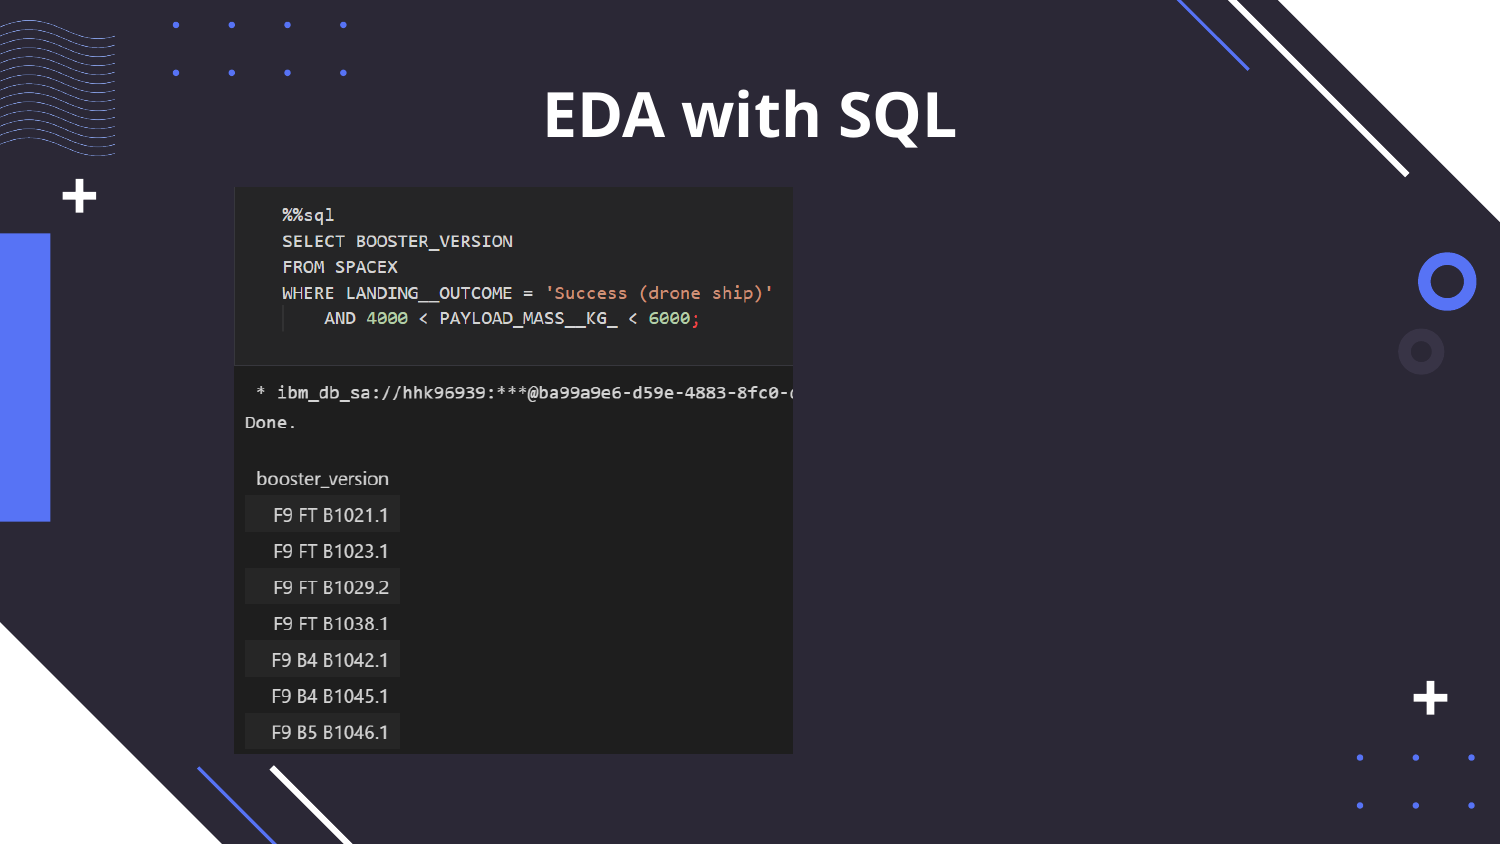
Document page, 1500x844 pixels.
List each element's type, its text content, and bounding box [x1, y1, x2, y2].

picture [0, 20, 115, 156]
picture [233, 187, 793, 754]
title EDA with SQL [118, 60, 1382, 150]
